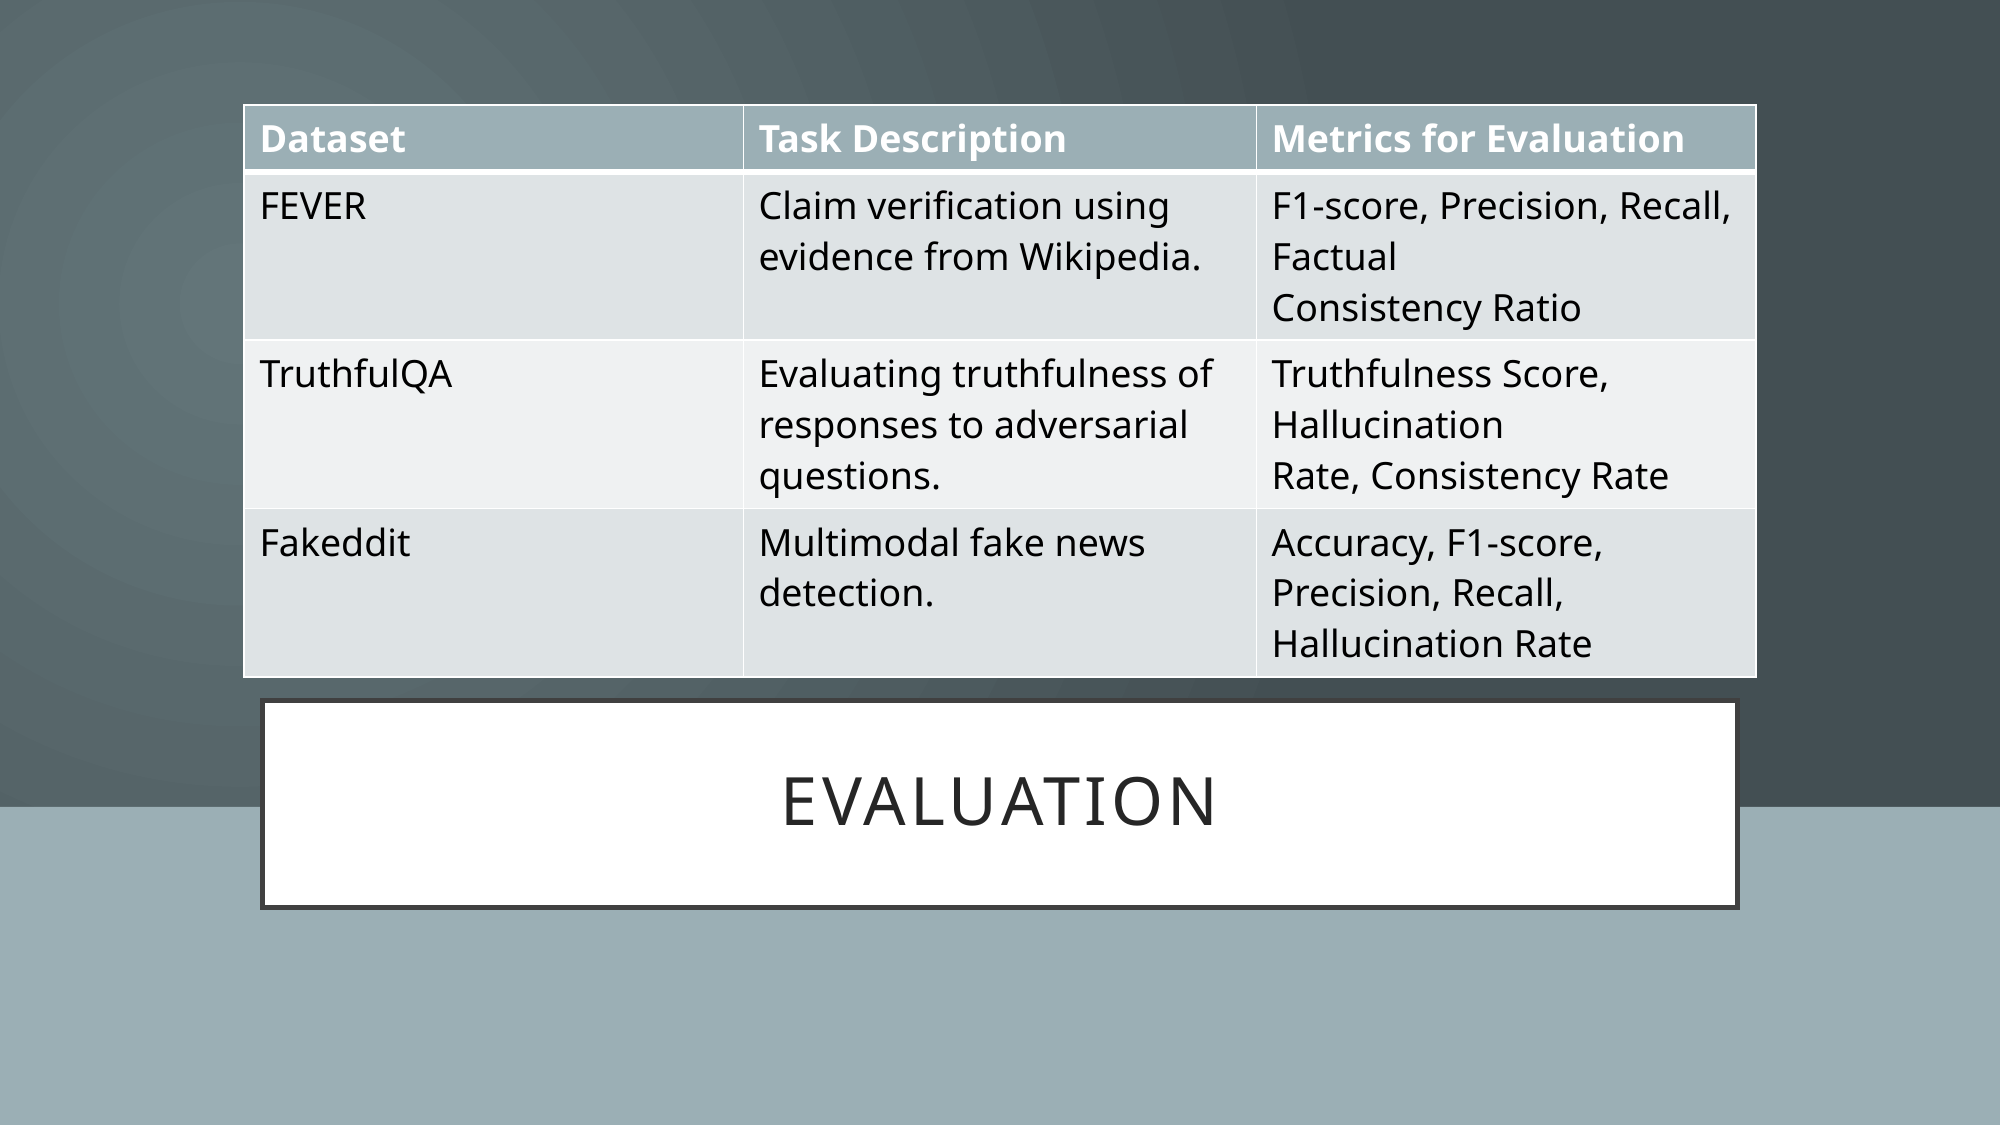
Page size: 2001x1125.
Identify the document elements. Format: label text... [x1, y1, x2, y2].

table_cell F1-score, Precision, Recall, Factual Consistency Ratio [1257, 175, 1755, 339]
table_header Metrics for Evaluation [1257, 106, 1755, 169]
title Evaluation [260, 698, 1740, 910]
text_box [0, 806, 2000, 1125]
table_header Task Description [744, 106, 1256, 169]
table_header Dataset [245, 106, 743, 169]
table_cell Claim verification using evidence from Wikipedia. [744, 175, 1256, 339]
table_cell Multimodal fake news detection. [744, 509, 1256, 676]
table_cell Truthfulness Score, Hallucination Rate, Consistency Rate [1257, 341, 1755, 508]
text_box [0, 0, 2000, 806]
table_cell Accuracy, F1-score, Precision, Recall, Hallucination Rate [1257, 509, 1755, 676]
table_cell FEVER [245, 175, 743, 339]
table_cell Evaluating truthfulness of responses to adversarial questions. [744, 341, 1256, 508]
table_cell TruthfulQA [245, 341, 743, 508]
table_cell Fakeddit [245, 509, 743, 676]
